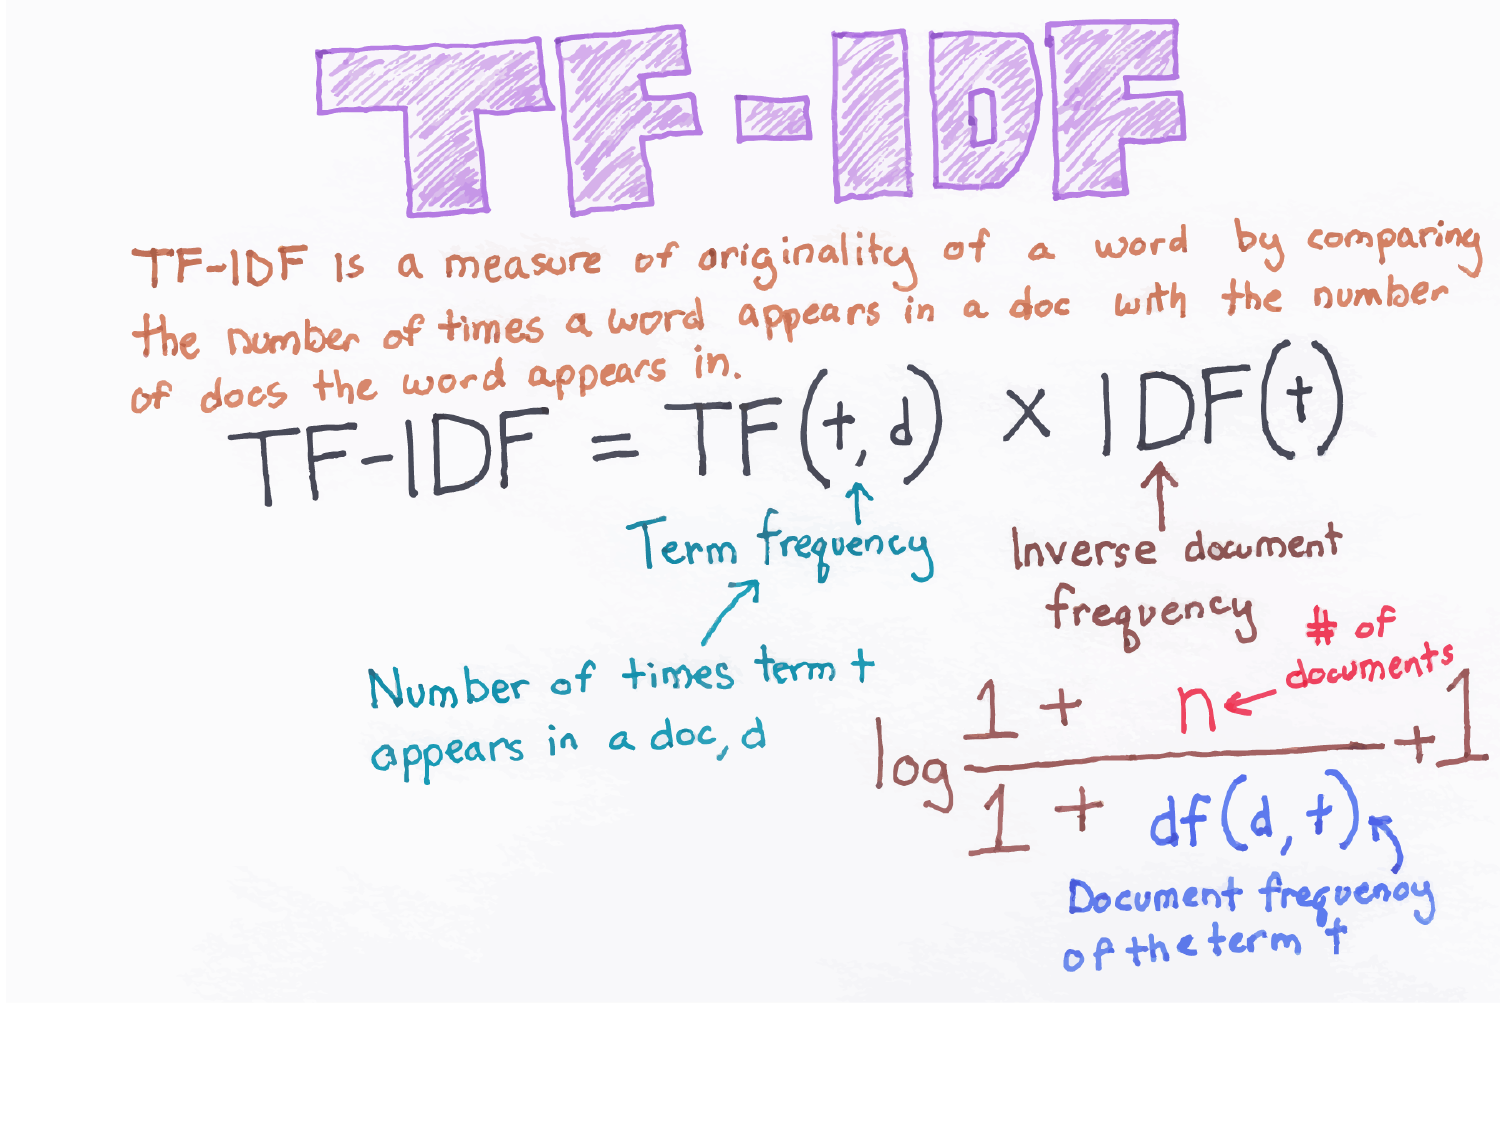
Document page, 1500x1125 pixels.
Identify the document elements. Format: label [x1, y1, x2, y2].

picture [5, 0, 1500, 1003]
